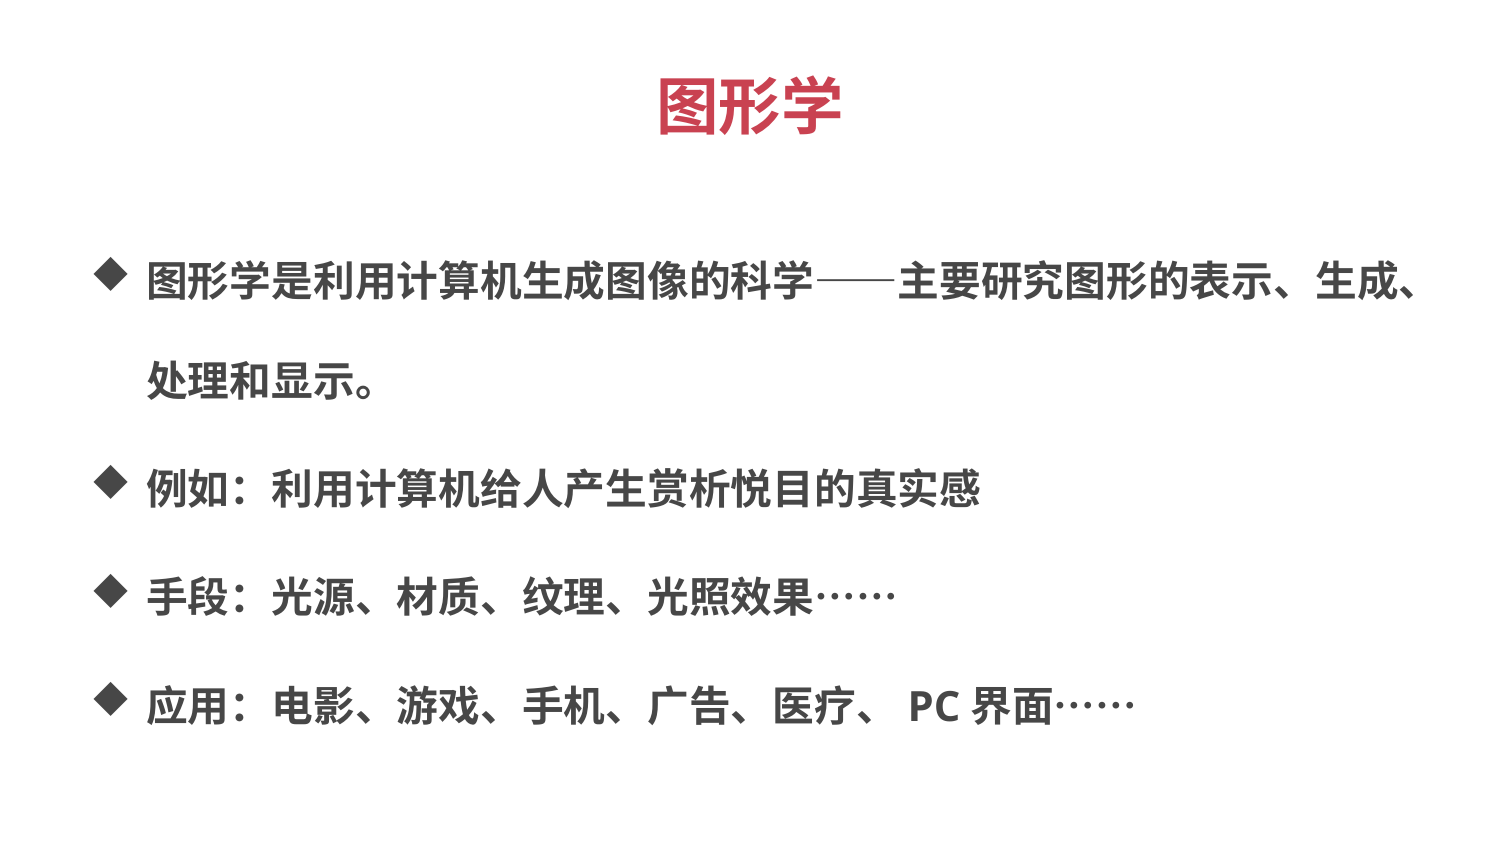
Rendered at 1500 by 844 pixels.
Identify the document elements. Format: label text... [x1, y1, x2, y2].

title 图形学 [74, 33, 1426, 175]
list 图形学是利用计算机生成图像的科学——主要研究图形的表示、生成、处理和显示。 例如：利用计算机给人产生赏析悦目的真实感 手段：光源、材质、纹理、光照效果…… 应用：电影、游戏、手机、广告、医疗、PC界面…… [74, 196, 1426, 754]
